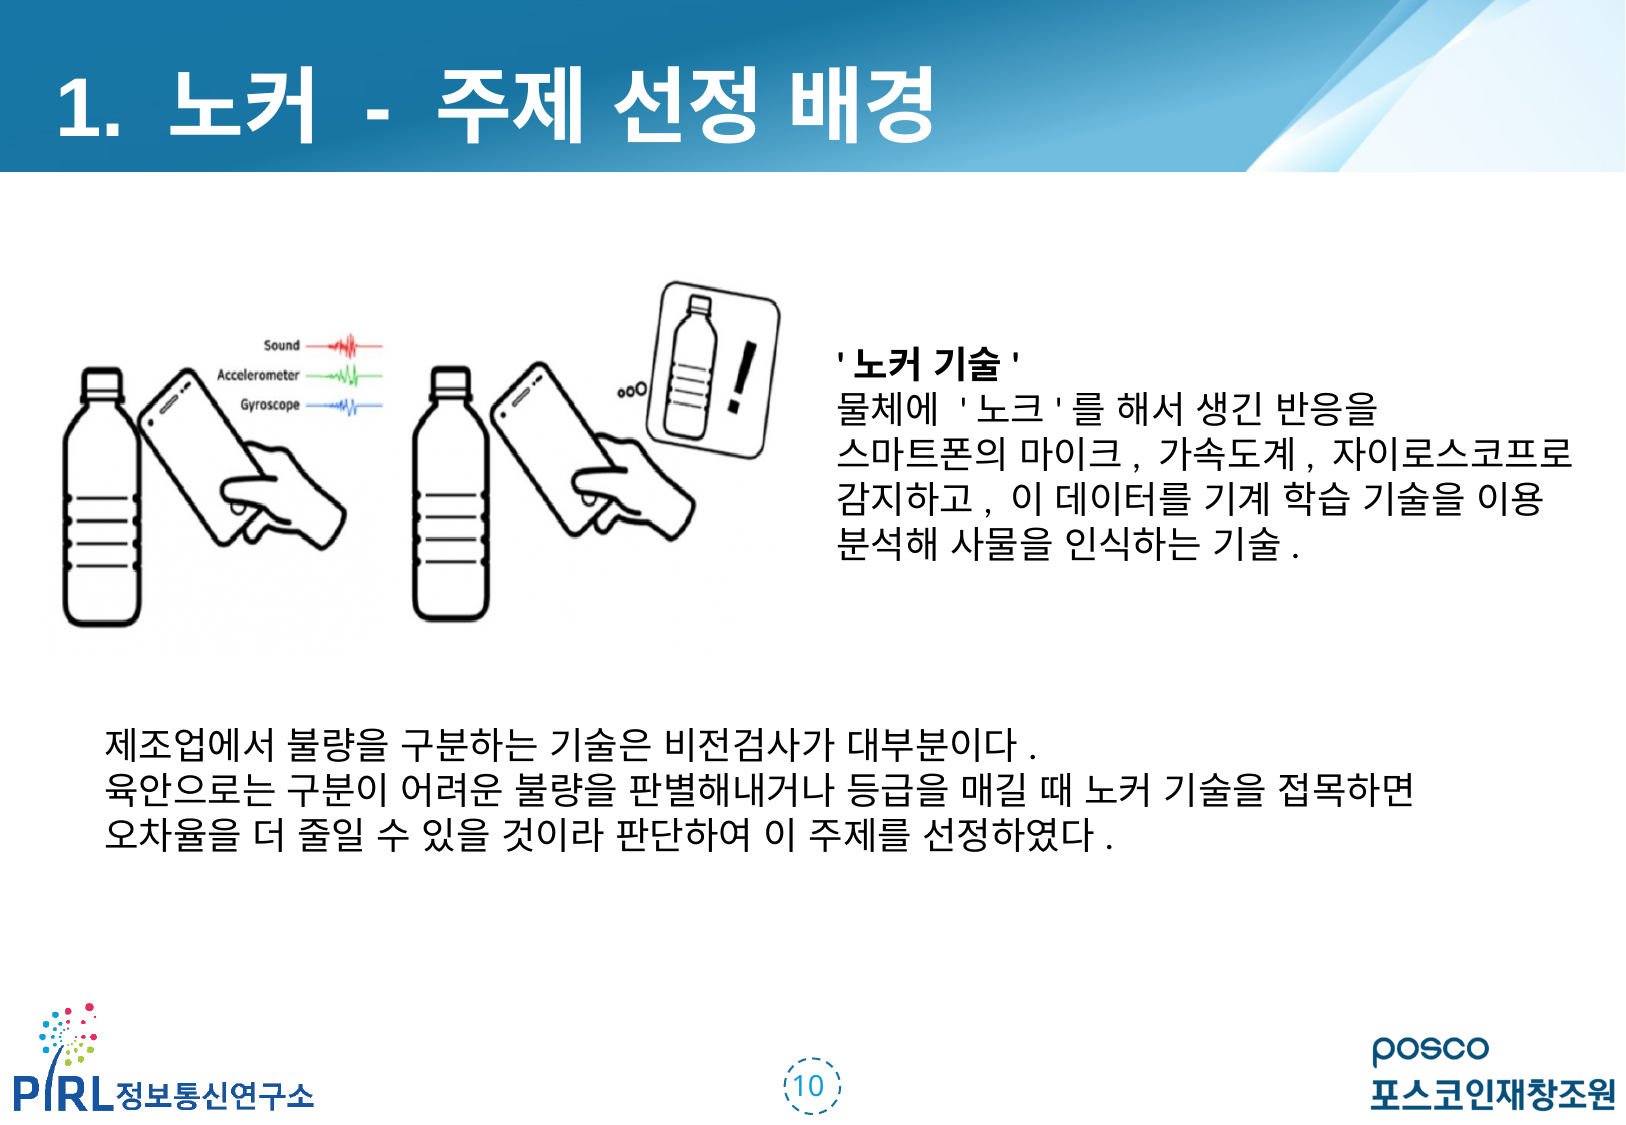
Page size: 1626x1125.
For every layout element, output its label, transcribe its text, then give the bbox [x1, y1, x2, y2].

text_box 제조업에서 불량을 구분하는 기술은 비전검사가 대부분이다. 육안으로는 구분이 어려운 불량을 판별해내거나 등급을 매길 때 노커 기술을 접목하면 오차율을 더 줄일 수 있을 것이라 판단하여 이 주제를 선정하였다. [89, 715, 1587, 865]
picture [11, 999, 318, 1114]
text_box '노커 기술' 물체에 '노크'를 해서 생긴 반응을 스마트폰의 마이크, 가속도계, 자이로스코프로 감지하고, 이 데이터를 기계 학습 기술을 이용 분석해 사물을 인식하는 기술. [821, 333, 1609, 574]
picture [0, 0, 1625, 172]
text_box 1. 노커 - 주제 선정 배경 [40, 0, 1048, 161]
picture [1365, 1034, 1619, 1114]
picture [40, 255, 799, 655]
